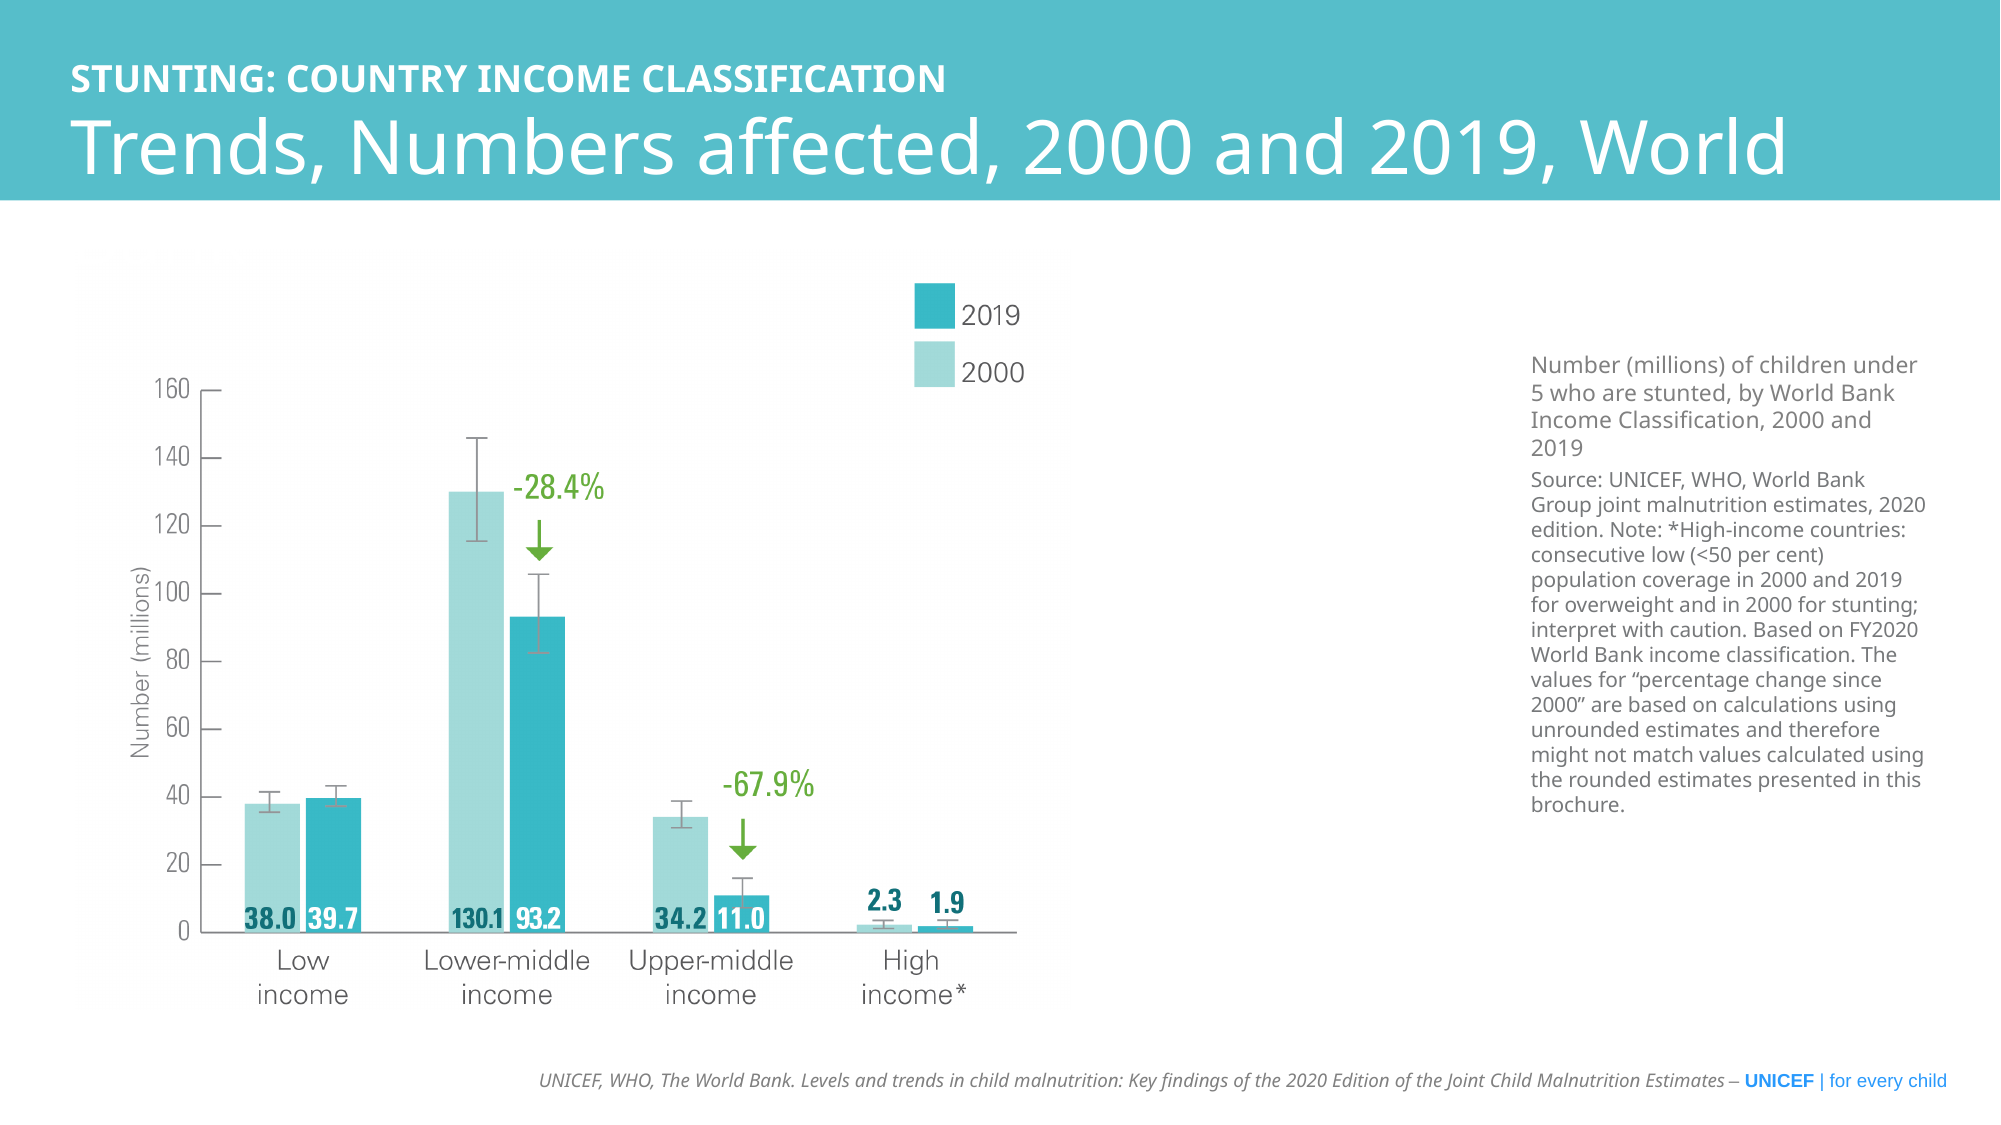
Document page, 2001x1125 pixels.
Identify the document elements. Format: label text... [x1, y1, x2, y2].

picture [74, 249, 1072, 1010]
text_box [0, 0, 2000, 202]
text_box STUNTING: COUNTRY INCOME CLASSIFICATION Trends, Numbers affected, 2000 and 2019, World Bank [55, 47, 1980, 288]
text_box Number (millions) of children under 5 who are stunted, by World Bank Income Classification, 2000 and 2019 Source: UNICEF, WHO, World Bank Group joint malnutrition estimates, 2020 edition. Note: *High-income countries: consecutive low (<50 per cent) population coverage in 2000 and 2019 for overweight and in 2000 for stunting; interpret with caution. Based on FY2020 World Bank income classification. The values for “percentage change since 2000” are based on calculations using unrounded estimates and therefore might not match values calculated using the rounded estimates presented in this brochure. [1516, 343, 1945, 825]
